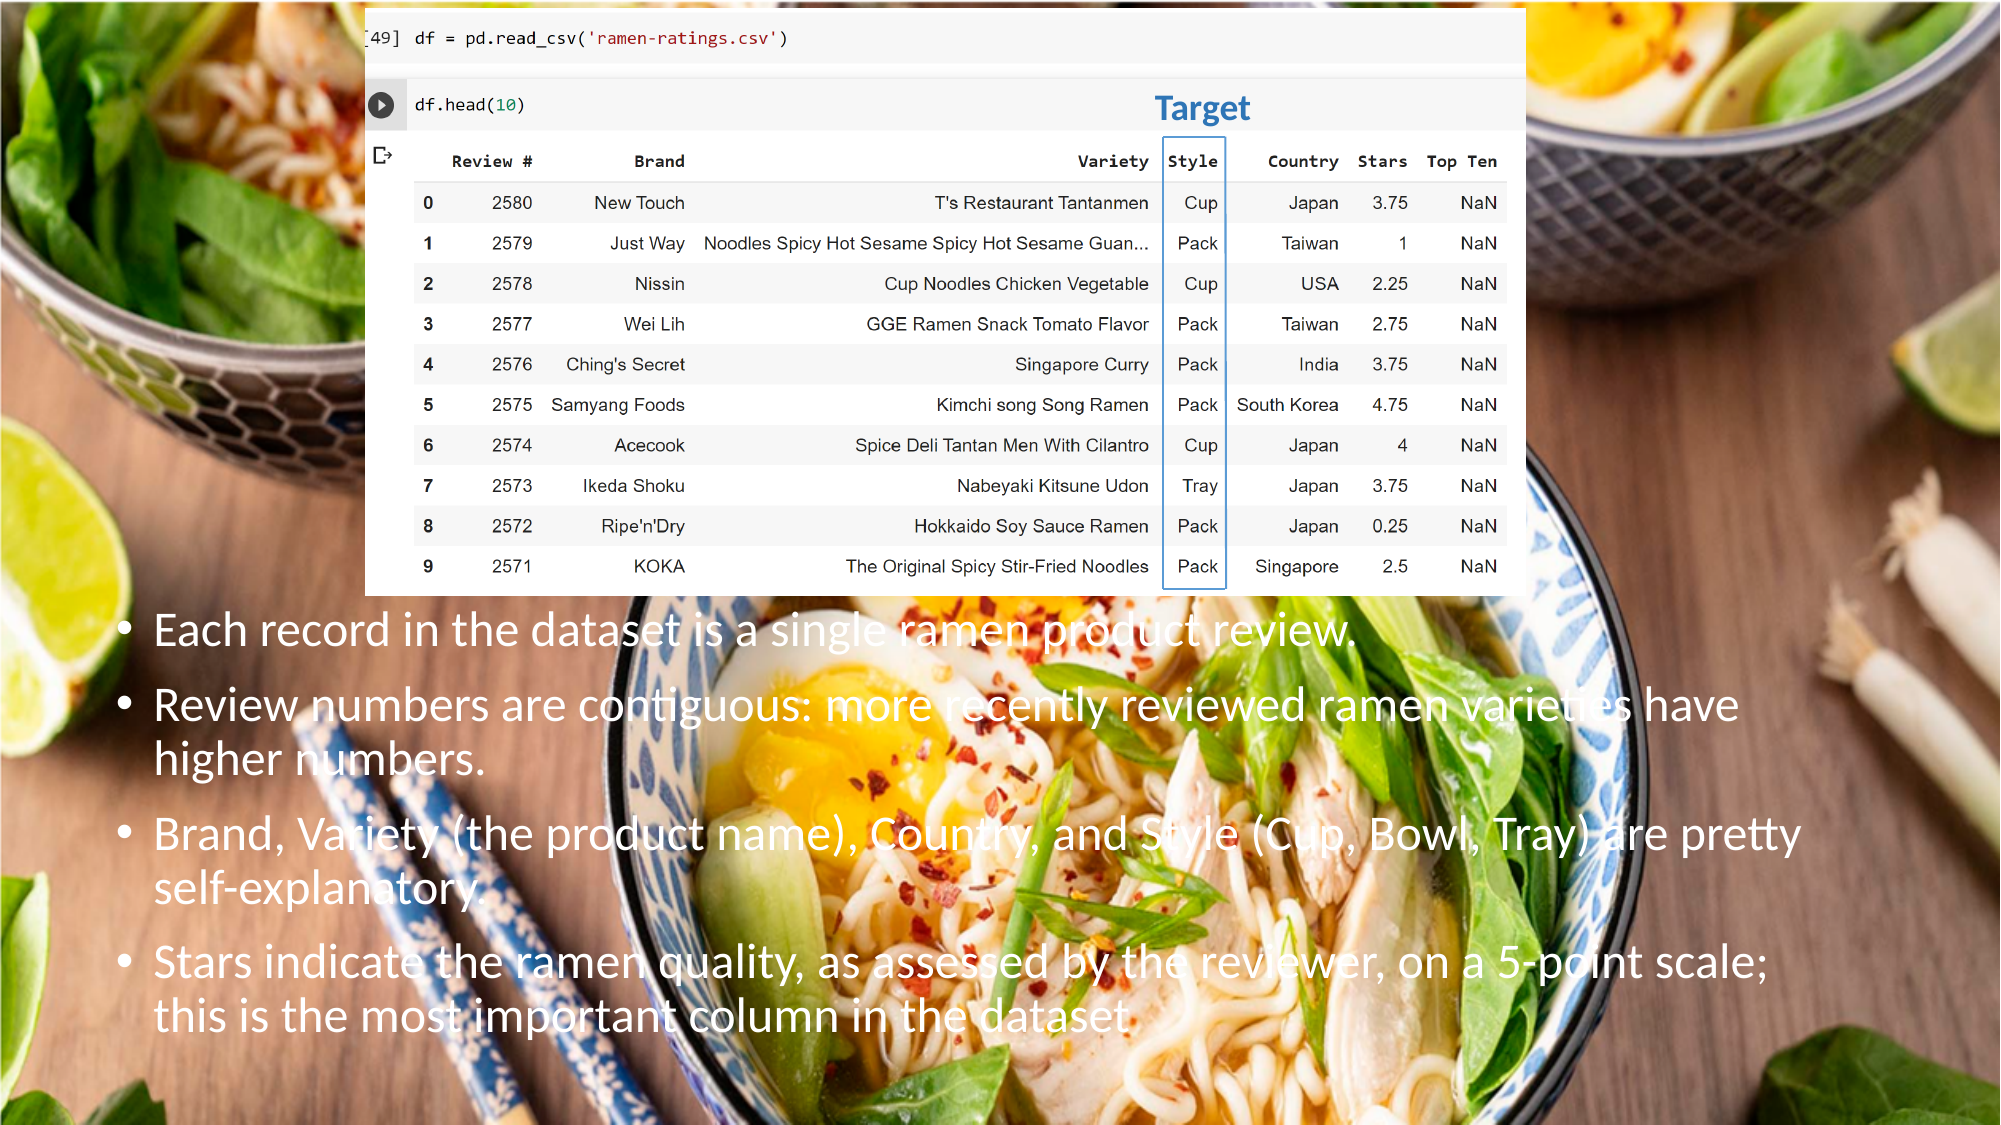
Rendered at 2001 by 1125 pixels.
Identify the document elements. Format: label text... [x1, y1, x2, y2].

list Each record in the dataset is a single ramen product review. Review numbers are contiguous: more recently reviewed ramen varieties have higher numbers. Brand, Variety (the product name), Country, and Style (Cup, Bowl, Tray) are pretty self-explanatory. Stars indicate the ramen quality, as assessed by the reviewer, on a 5-point scale; this is the most important column in the dataset [100, 595, 1856, 1125]
picture [365, 8, 1526, 596]
text_box [0, 0, 2000, 1125]
